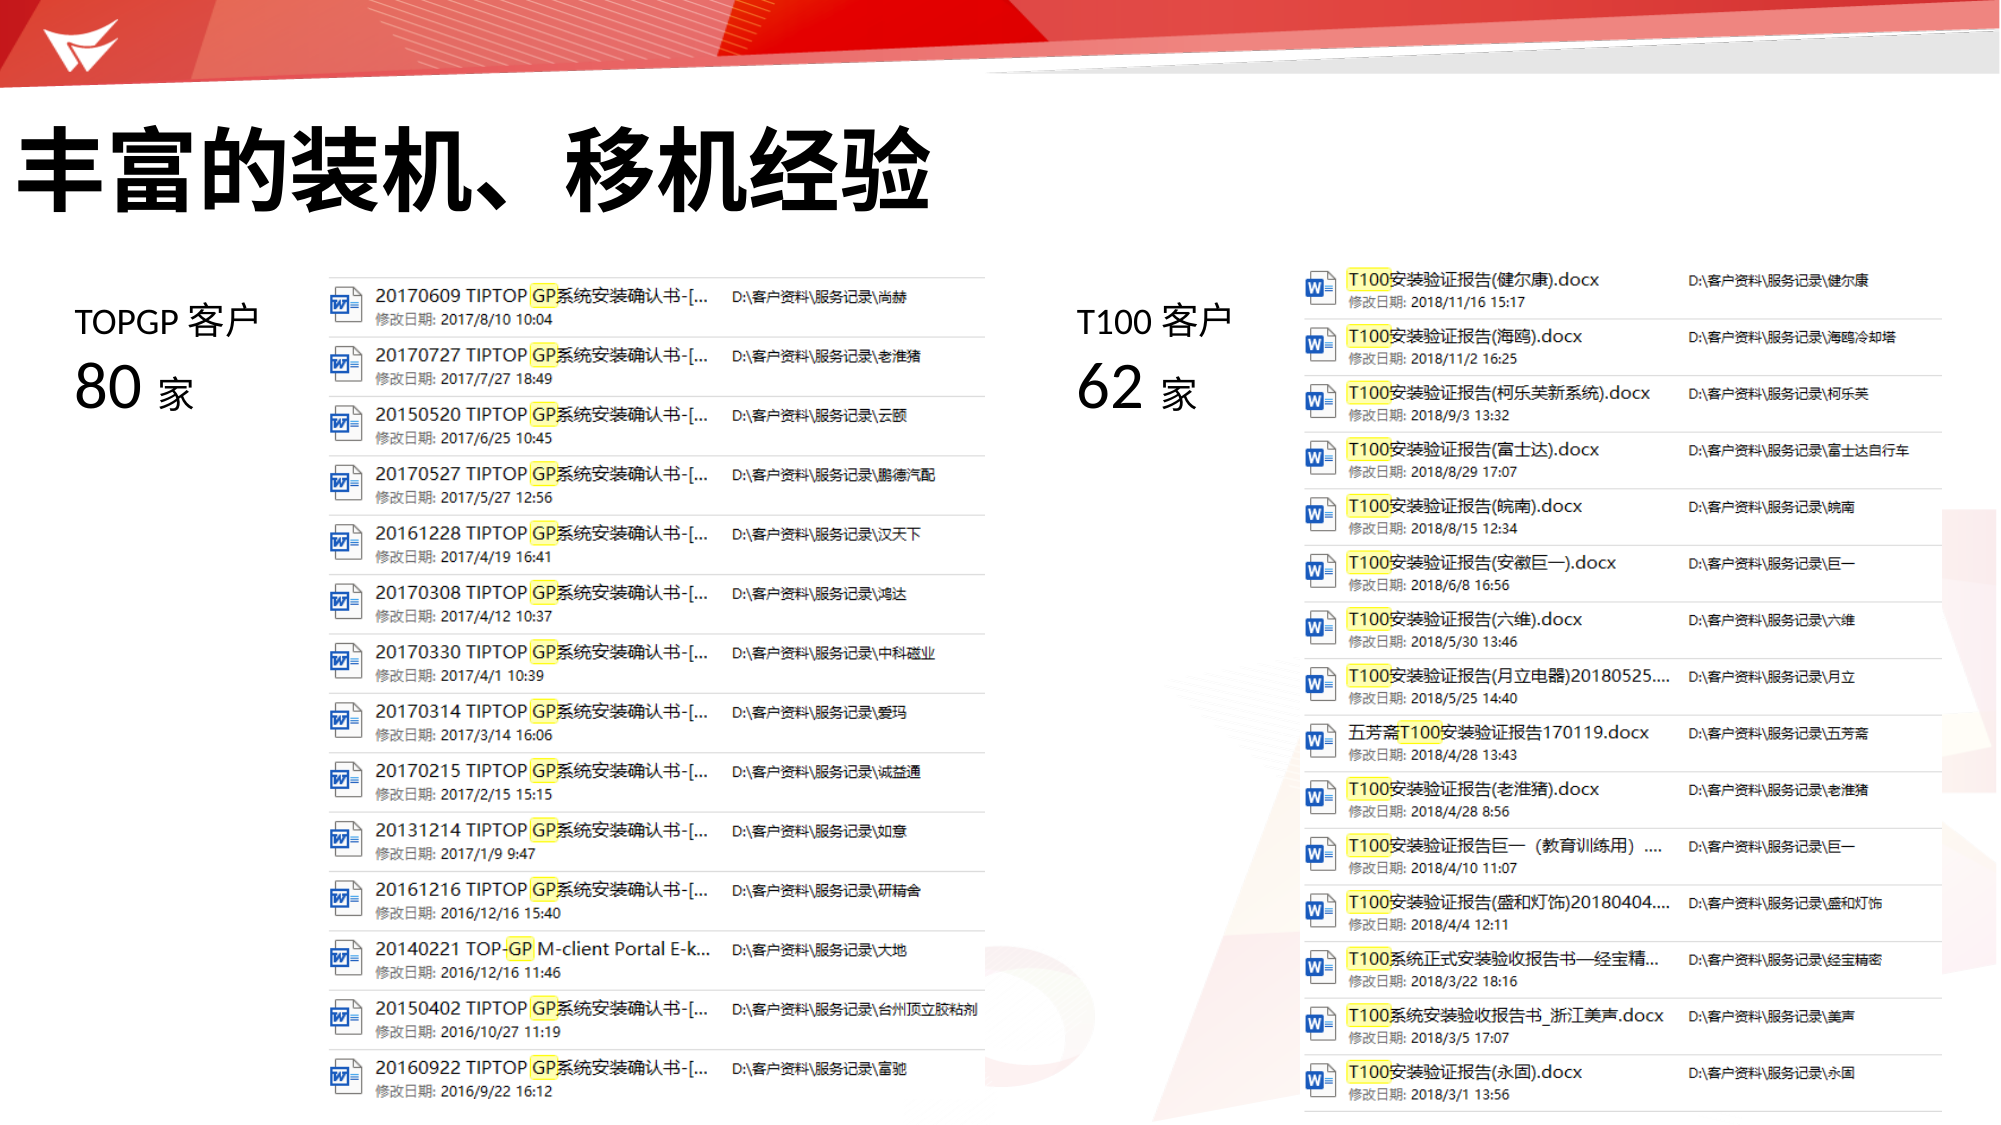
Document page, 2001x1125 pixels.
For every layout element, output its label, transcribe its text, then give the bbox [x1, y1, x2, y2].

picture [316, 263, 1998, 1125]
text_box T100客户62家 [1062, 289, 1300, 430]
picture [0, 0, 2000, 88]
text_box TOPGP客户80家 [59, 289, 299, 430]
